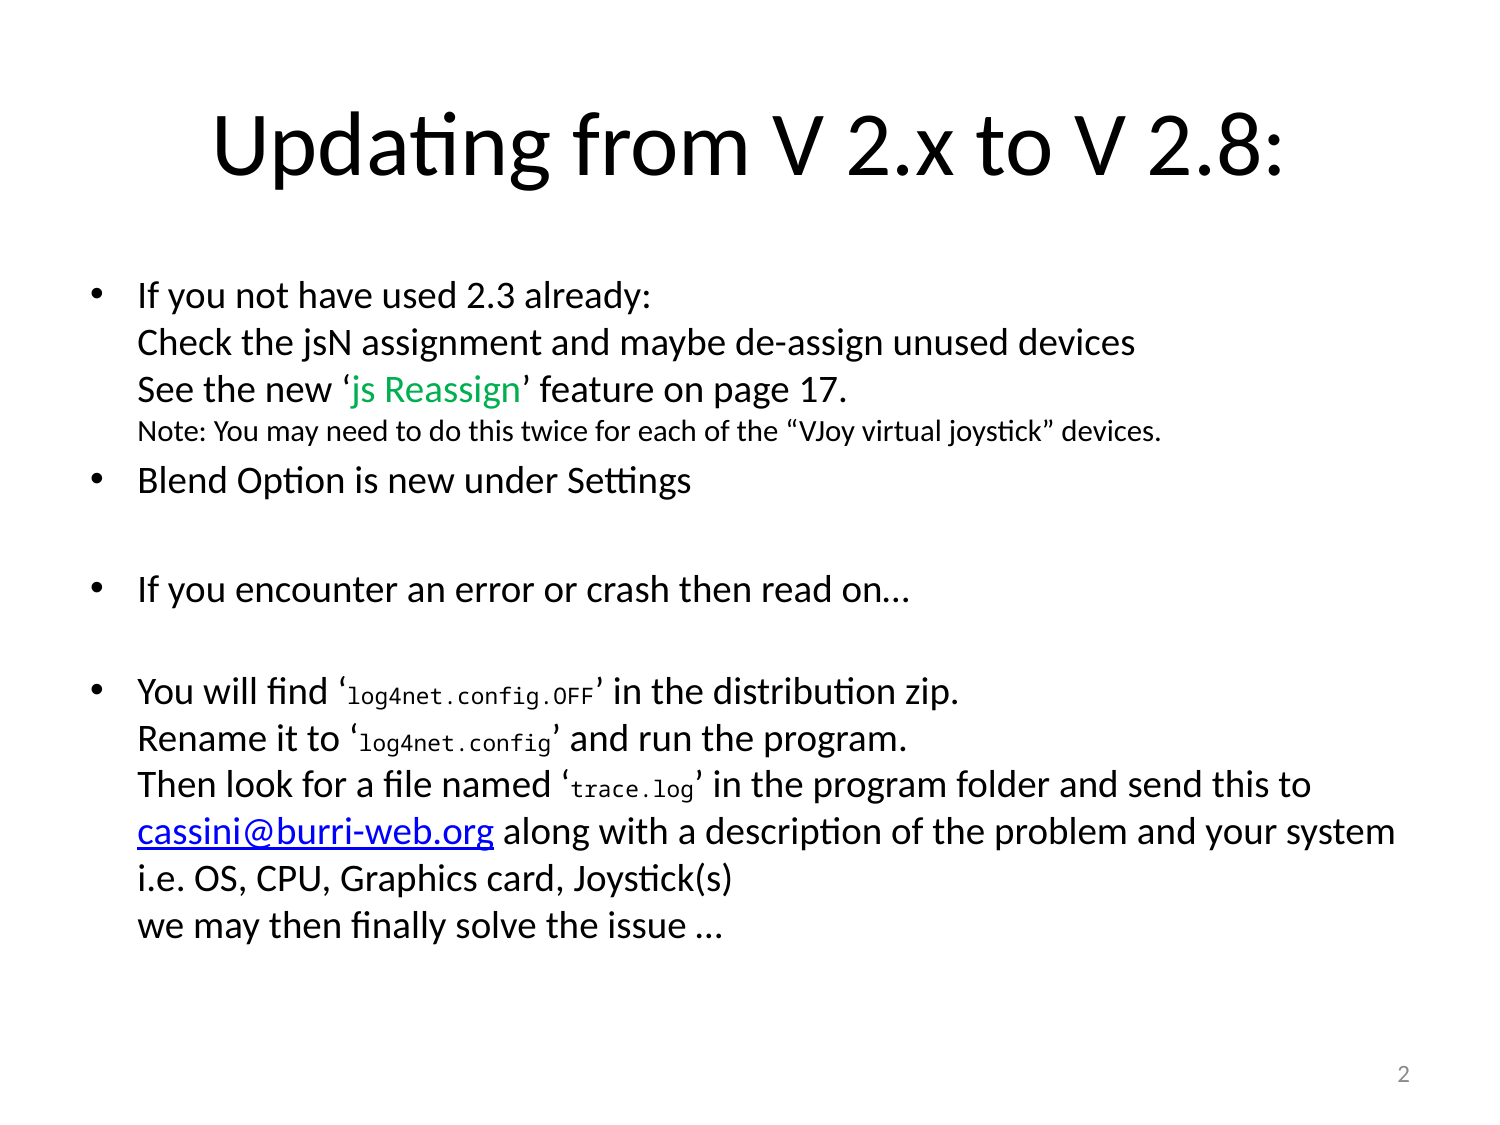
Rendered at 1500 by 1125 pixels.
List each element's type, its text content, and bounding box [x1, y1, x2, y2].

list If you not have used 2.3 already: Check the jsN assignment and maybe de-assign unused devices See the new ‘js Reassign’ feature on page 17. Note: You may need to do this twice for each of the “VJoy virtual joystick” devices. Blend Option is new under Settings If you encounter an error or crash then read on… You will find ‘log4net.config.OFF’ in the distribution zip. Rename it to ‘log4net.config’ and run the program. Then look for a file named ‘trace.log’ in the program folder and send this to cassini@burri-web.org along with a description of the problem and your system i.e. OS, CPU, Graphics card, Joystick(s) we may then finally solve the issue … [75, 262, 1425, 1005]
slide_number 2 [1074, 1042, 1425, 1103]
title Updating from V 2.x to V 2.8: [75, 45, 1425, 233]
